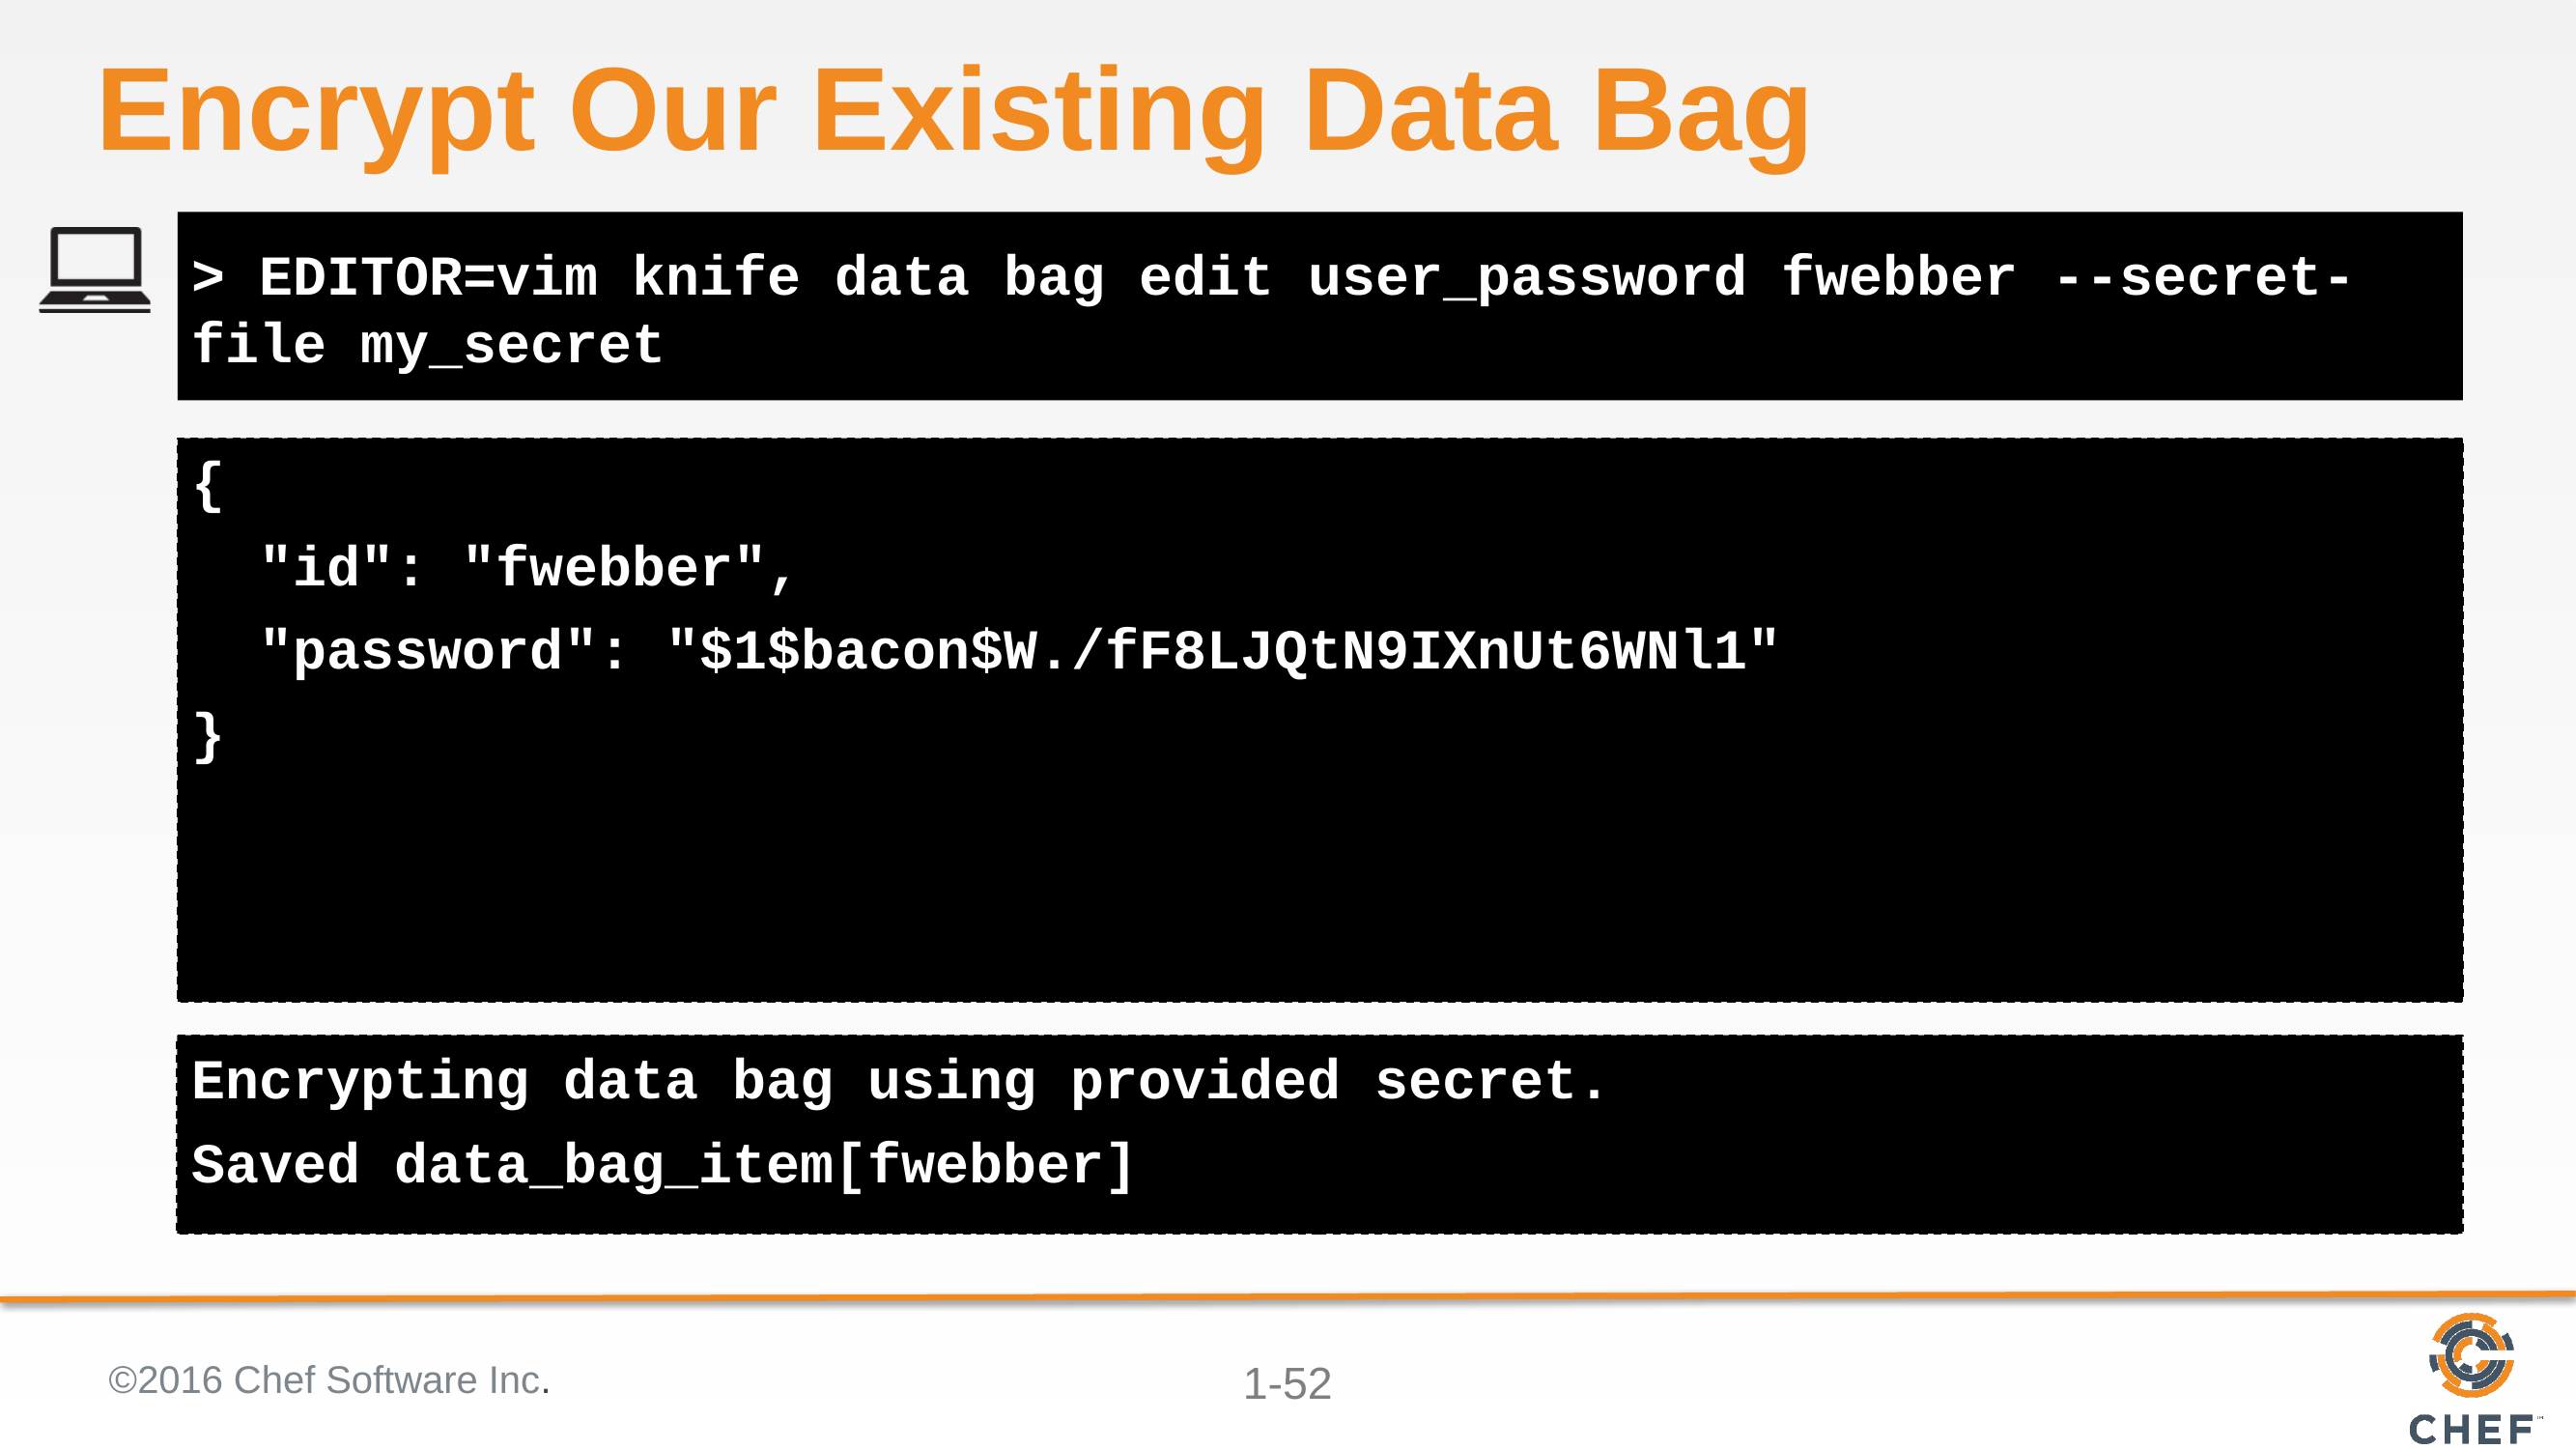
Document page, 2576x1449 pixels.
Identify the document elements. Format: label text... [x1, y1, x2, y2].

list Encrypting data bag using provided secret. Saved data_bag_item[fwebber] [176, 1035, 2464, 1235]
list { "id": "fwebber", "password": "$1$bacon$W./fF8LJQtN9IXnUt6WNl1" } [177, 438, 2464, 1003]
list > EDITOR=vim knife data bag edit user_password fwebber --secret-file my_secret [177, 212, 2463, 401]
picture [2399, 1297, 2551, 1449]
title Encrypt Our Existing Data Bag [96, 48, 2463, 180]
